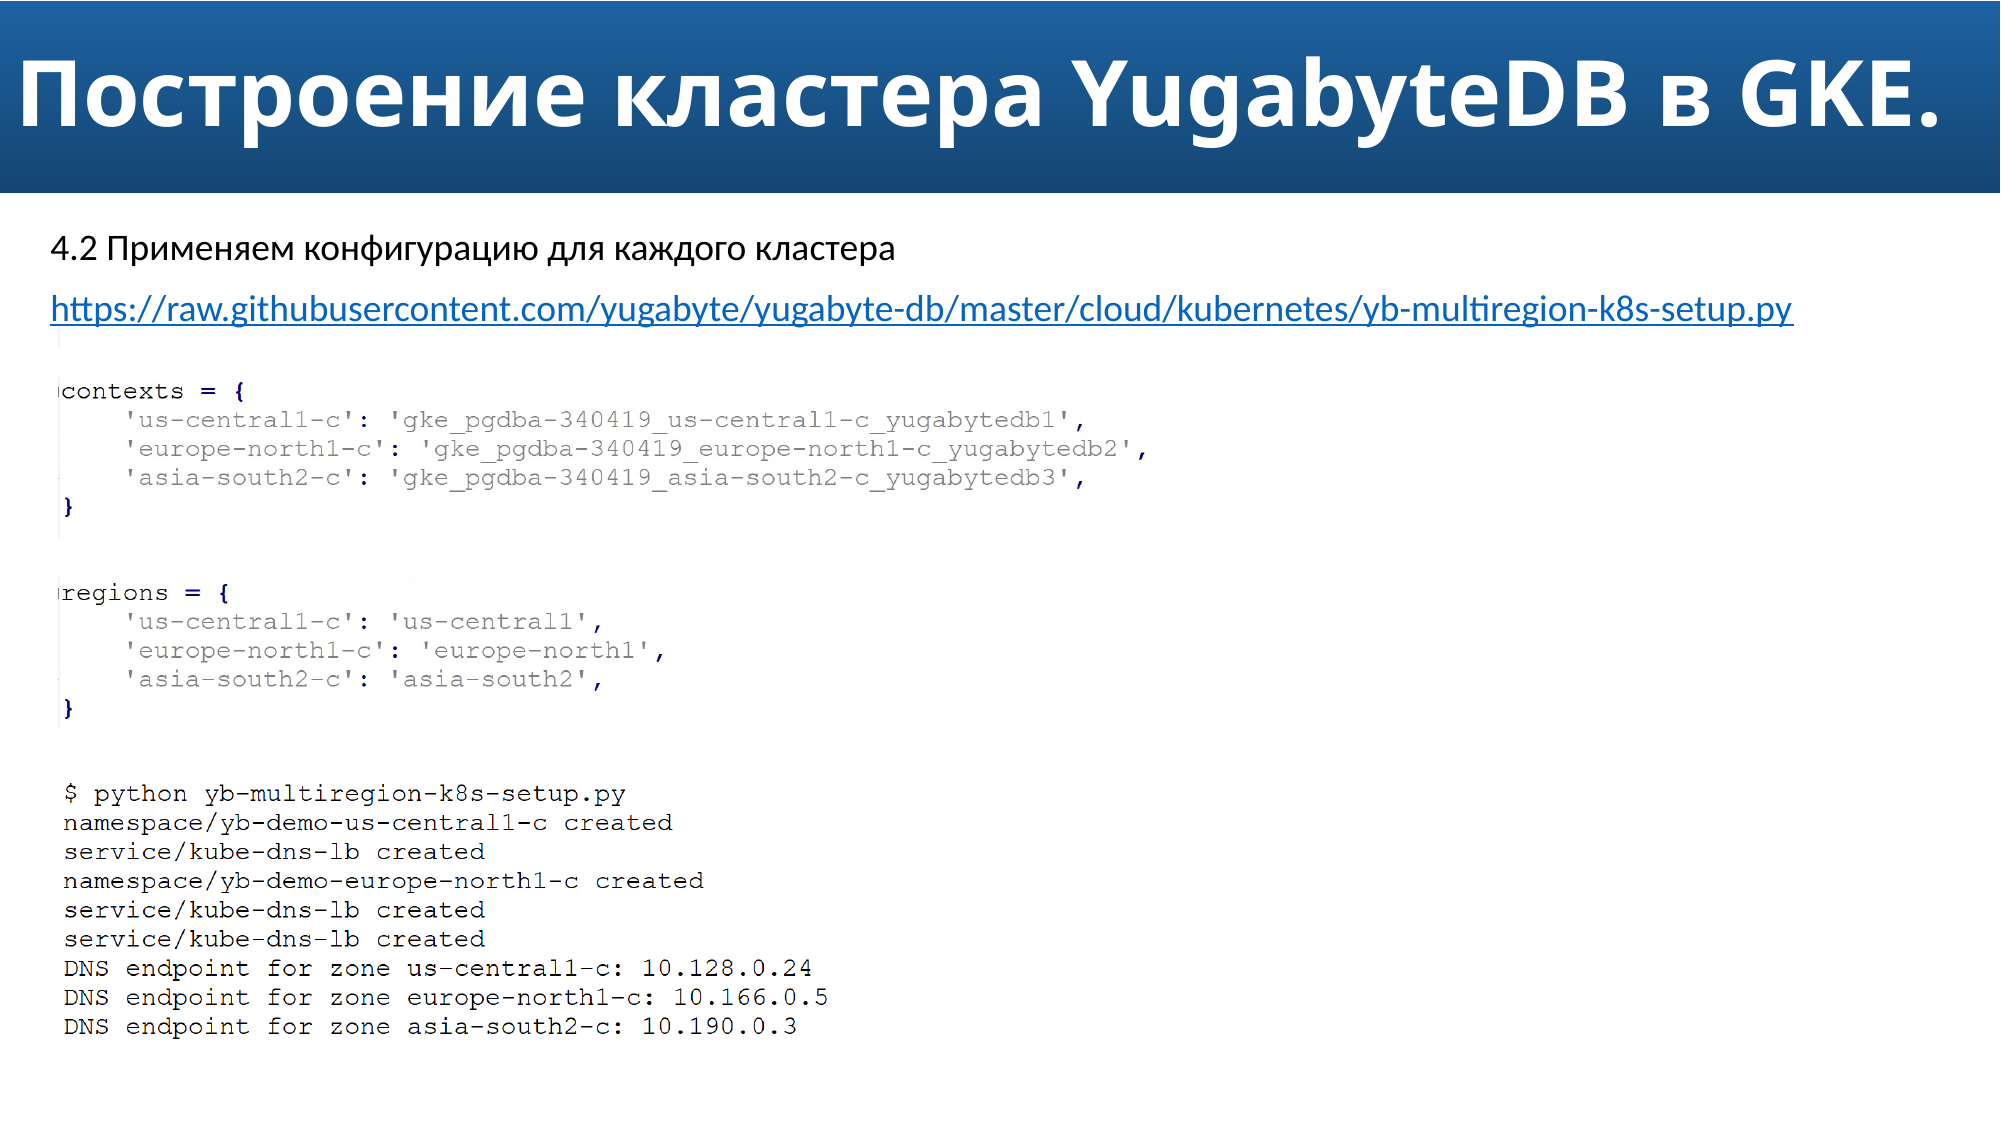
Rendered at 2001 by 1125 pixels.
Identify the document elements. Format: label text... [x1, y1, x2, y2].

text_box Построение кластера YugabyteDB в GKE. [0, 1, 2000, 193]
picture [58, 325, 1181, 729]
list 4.2 Применяем конфигурацию для каждого кластера https://raw.githubusercontent.com/yugabyte/yugabyte-db/master/cloud/kubernetes/yb-multiregion-k8s-setup.py [35, 220, 1921, 781]
picture [64, 780, 838, 1040]
